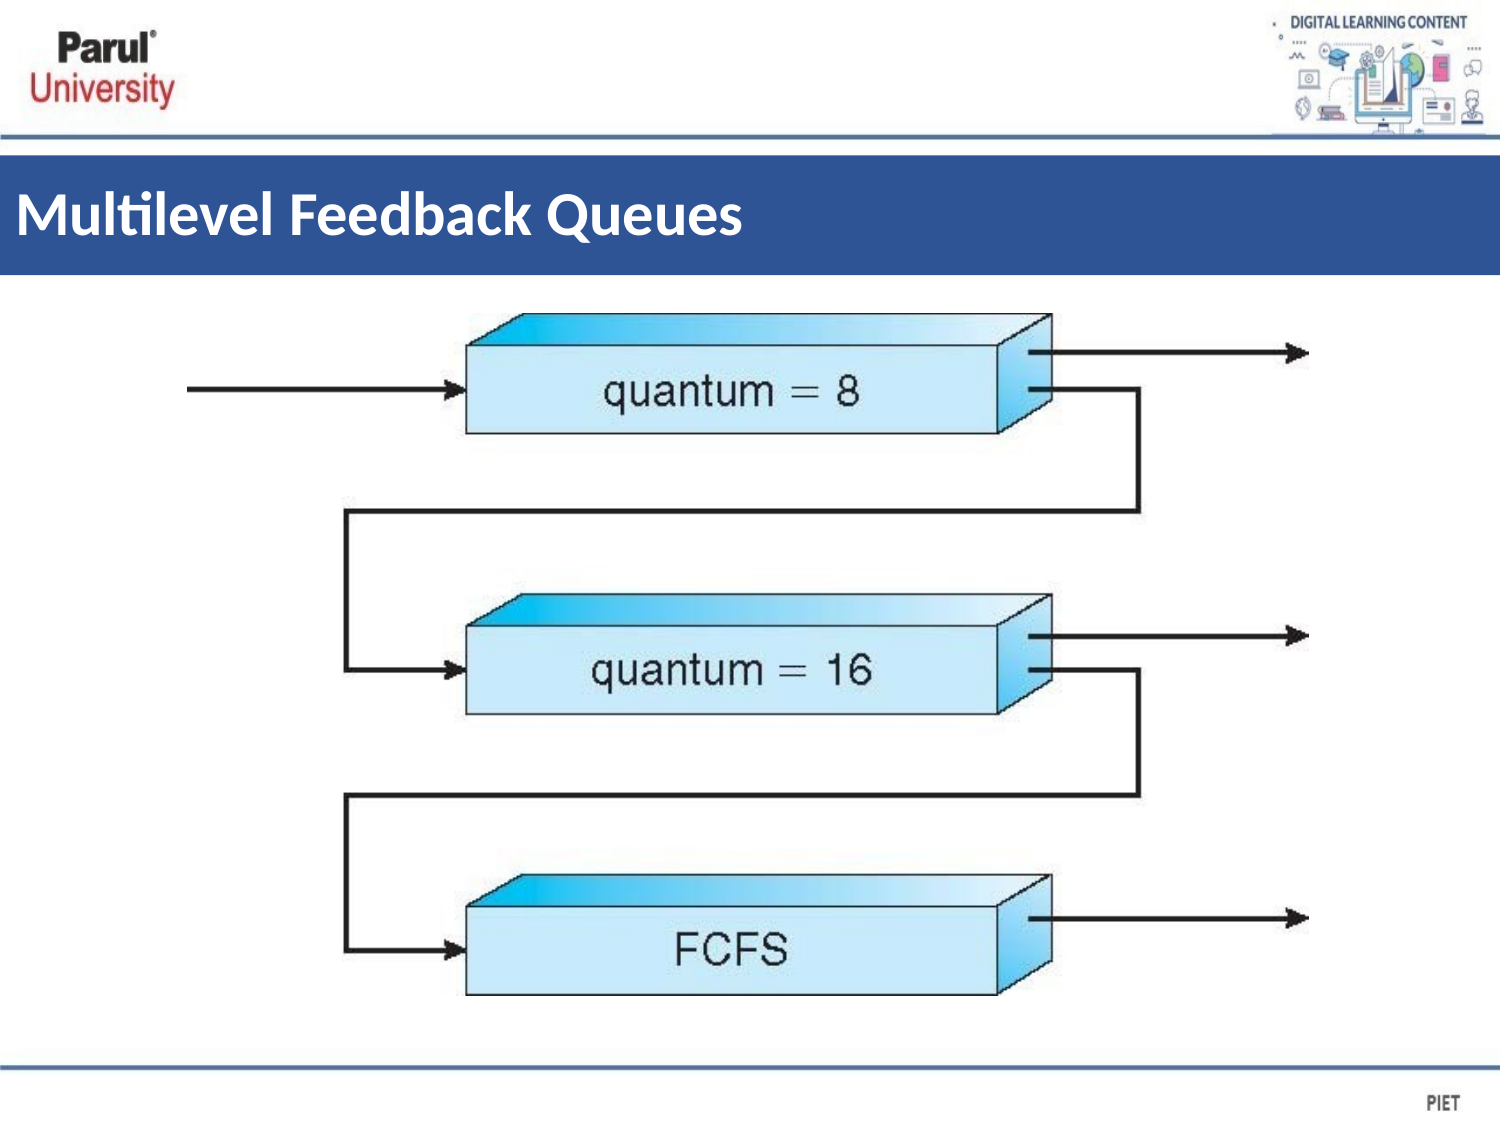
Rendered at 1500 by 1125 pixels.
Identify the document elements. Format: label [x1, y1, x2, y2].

text_box [0, 0, 1500, 1125]
picture [187, 313, 1309, 997]
